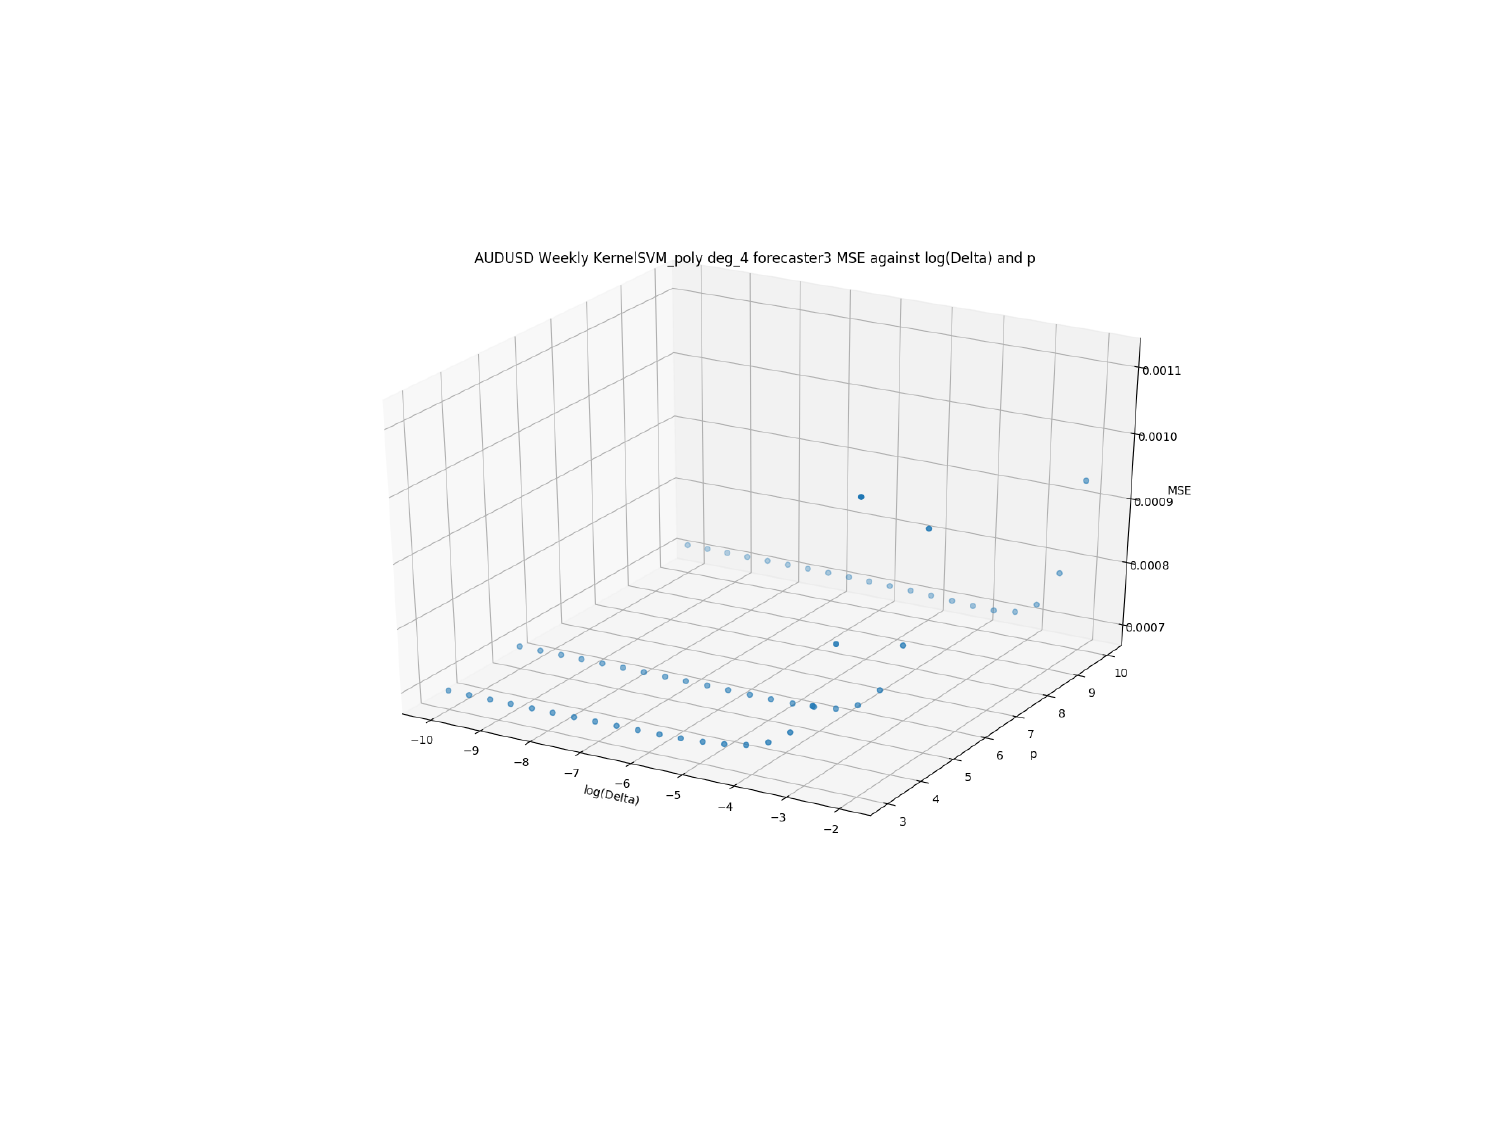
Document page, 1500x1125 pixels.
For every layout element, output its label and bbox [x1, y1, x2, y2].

picture [119, 119, 1358, 946]
